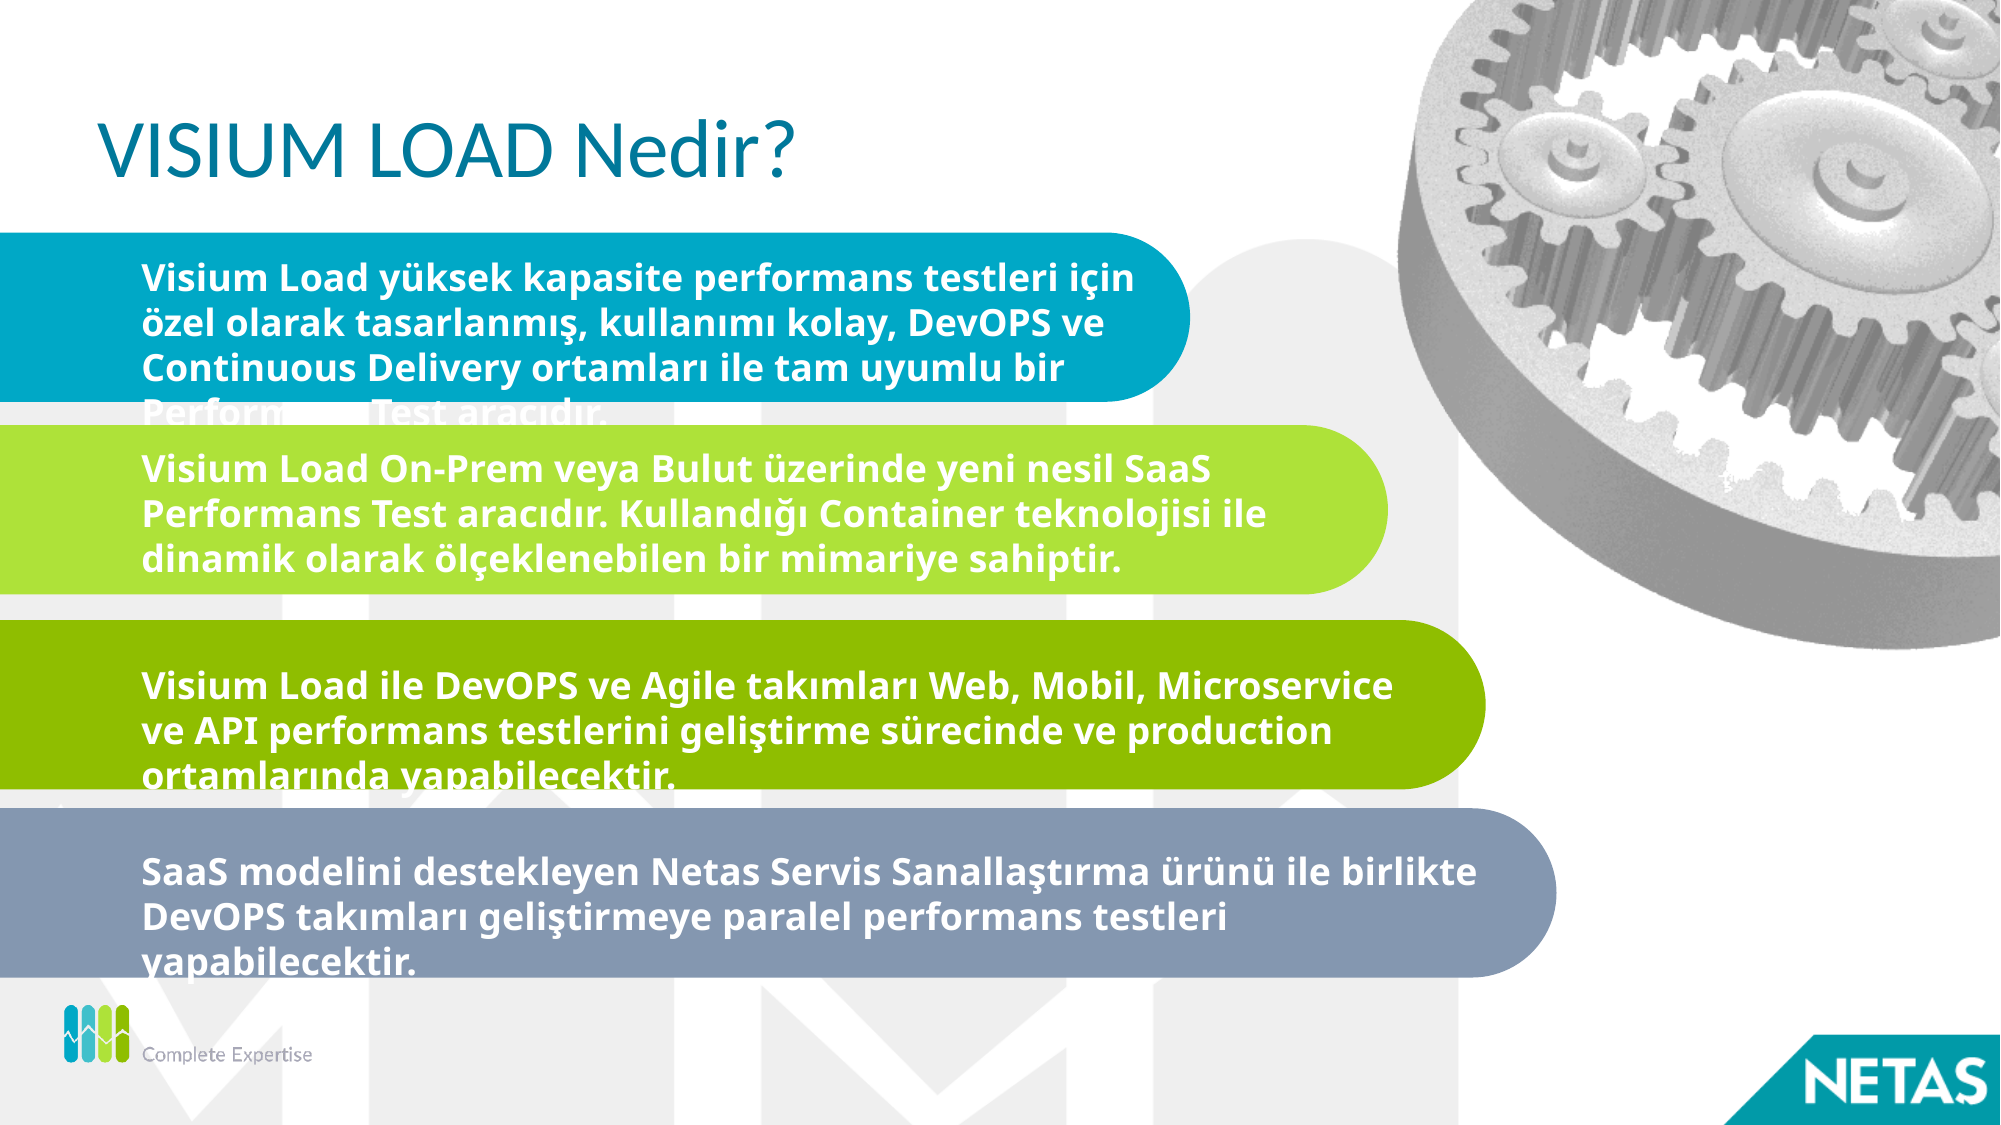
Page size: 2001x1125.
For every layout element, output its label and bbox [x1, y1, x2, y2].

text_box [0, 425, 1334, 595]
text_box [0, 620, 1486, 790]
text_box [0, 808, 1557, 978]
picture [0, 0, 2000, 1125]
text_box [0, 232, 1191, 402]
